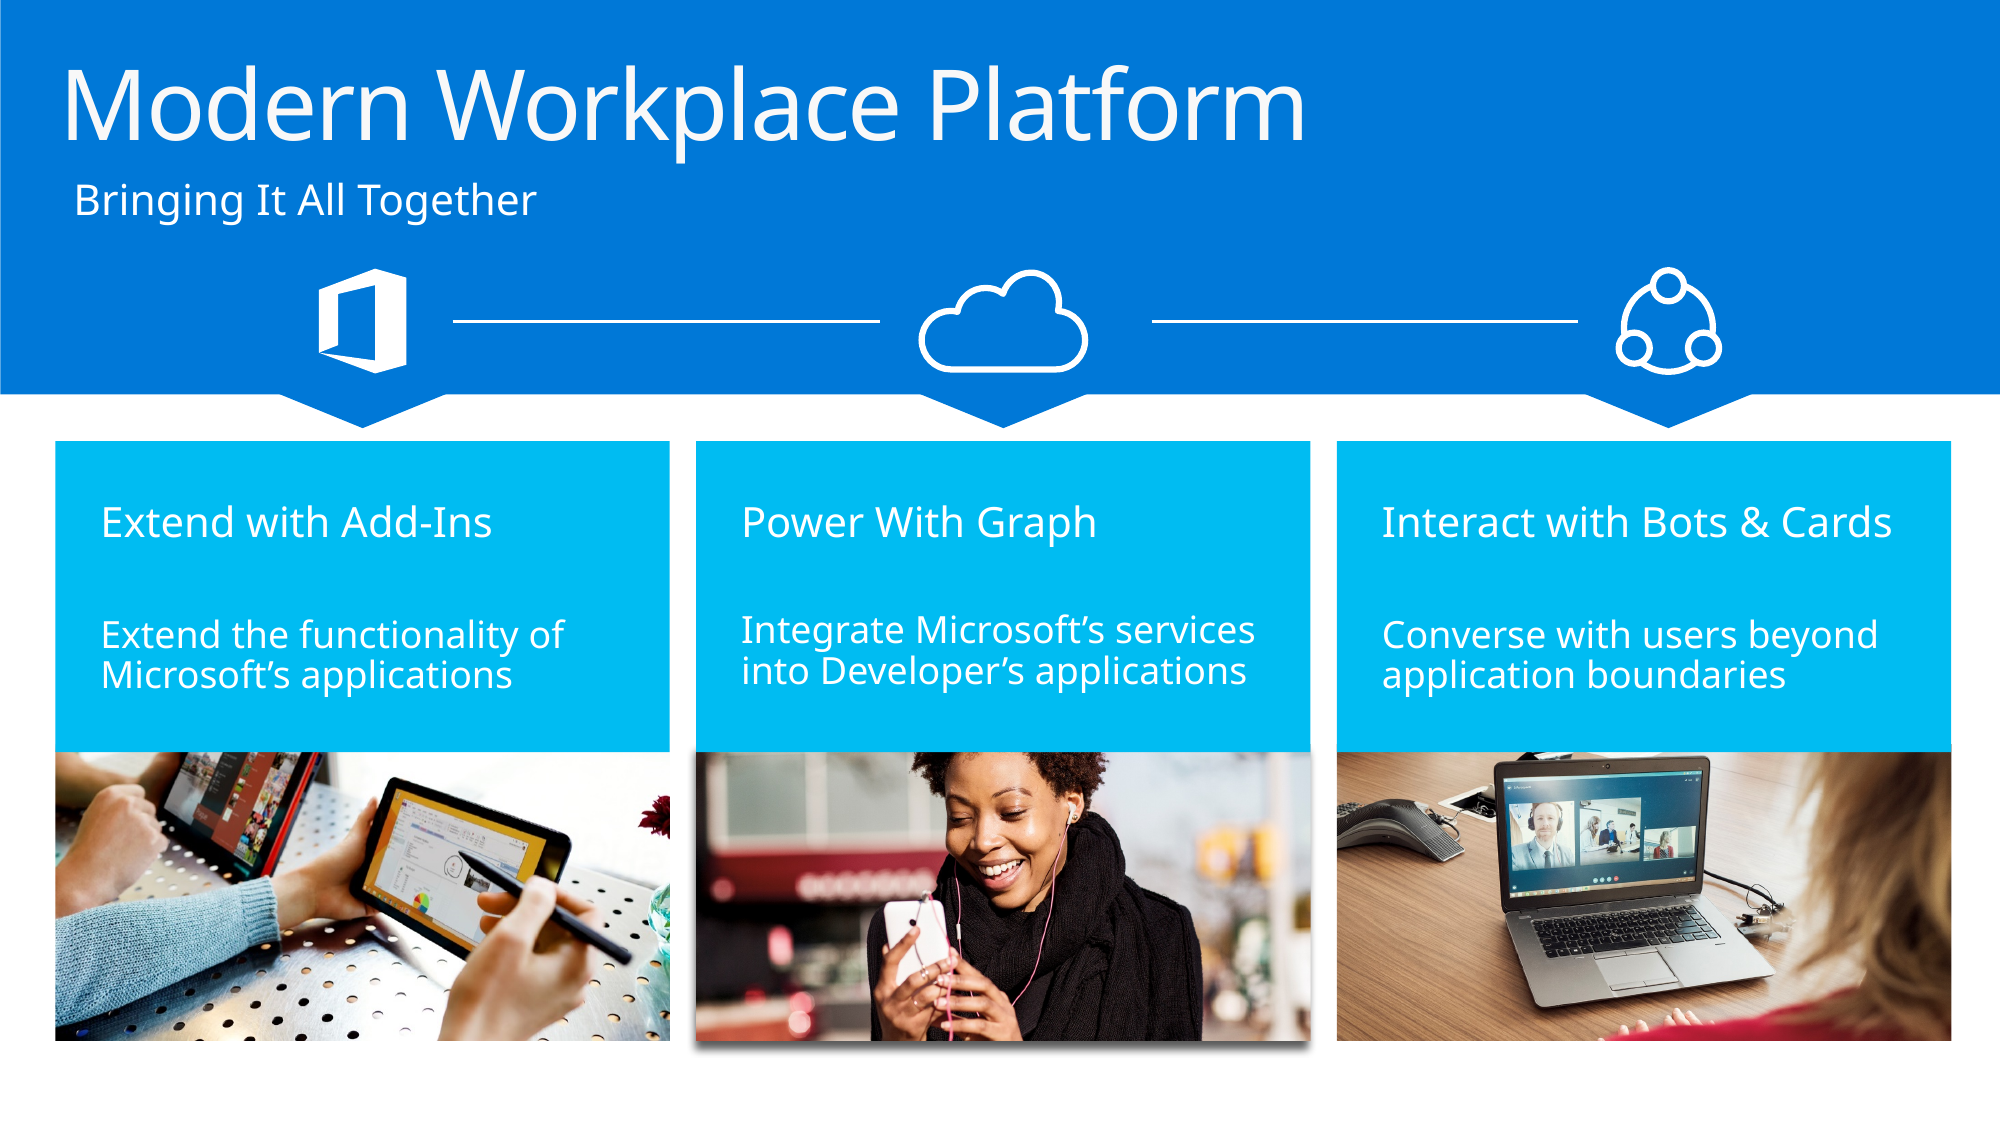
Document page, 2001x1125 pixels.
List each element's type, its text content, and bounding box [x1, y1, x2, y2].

text_box [1577, 390, 1760, 429]
text_box [0, 0, 2000, 395]
text_box Interact with Bots & Cards Converse with users beyond application boundaries [1336, 441, 1952, 744]
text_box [1618, 269, 1720, 372]
text_box [271, 390, 454, 429]
picture [1336, 753, 1952, 1041]
text_box [921, 272, 1086, 370]
text_box [318, 268, 407, 374]
picture [695, 753, 1311, 1041]
text_box Power With Graph Integrate Microsoft’s services into Developer’s applications [696, 441, 1311, 744]
text_box Extend with Add-Ins Extend the functionality of Microsoft’s applications [55, 441, 670, 744]
text_box Modern Workplace Platform [45, 48, 1996, 199]
text_box [912, 390, 1095, 429]
picture [55, 744, 671, 1041]
text_box Bringing It All Together [39, 171, 620, 226]
